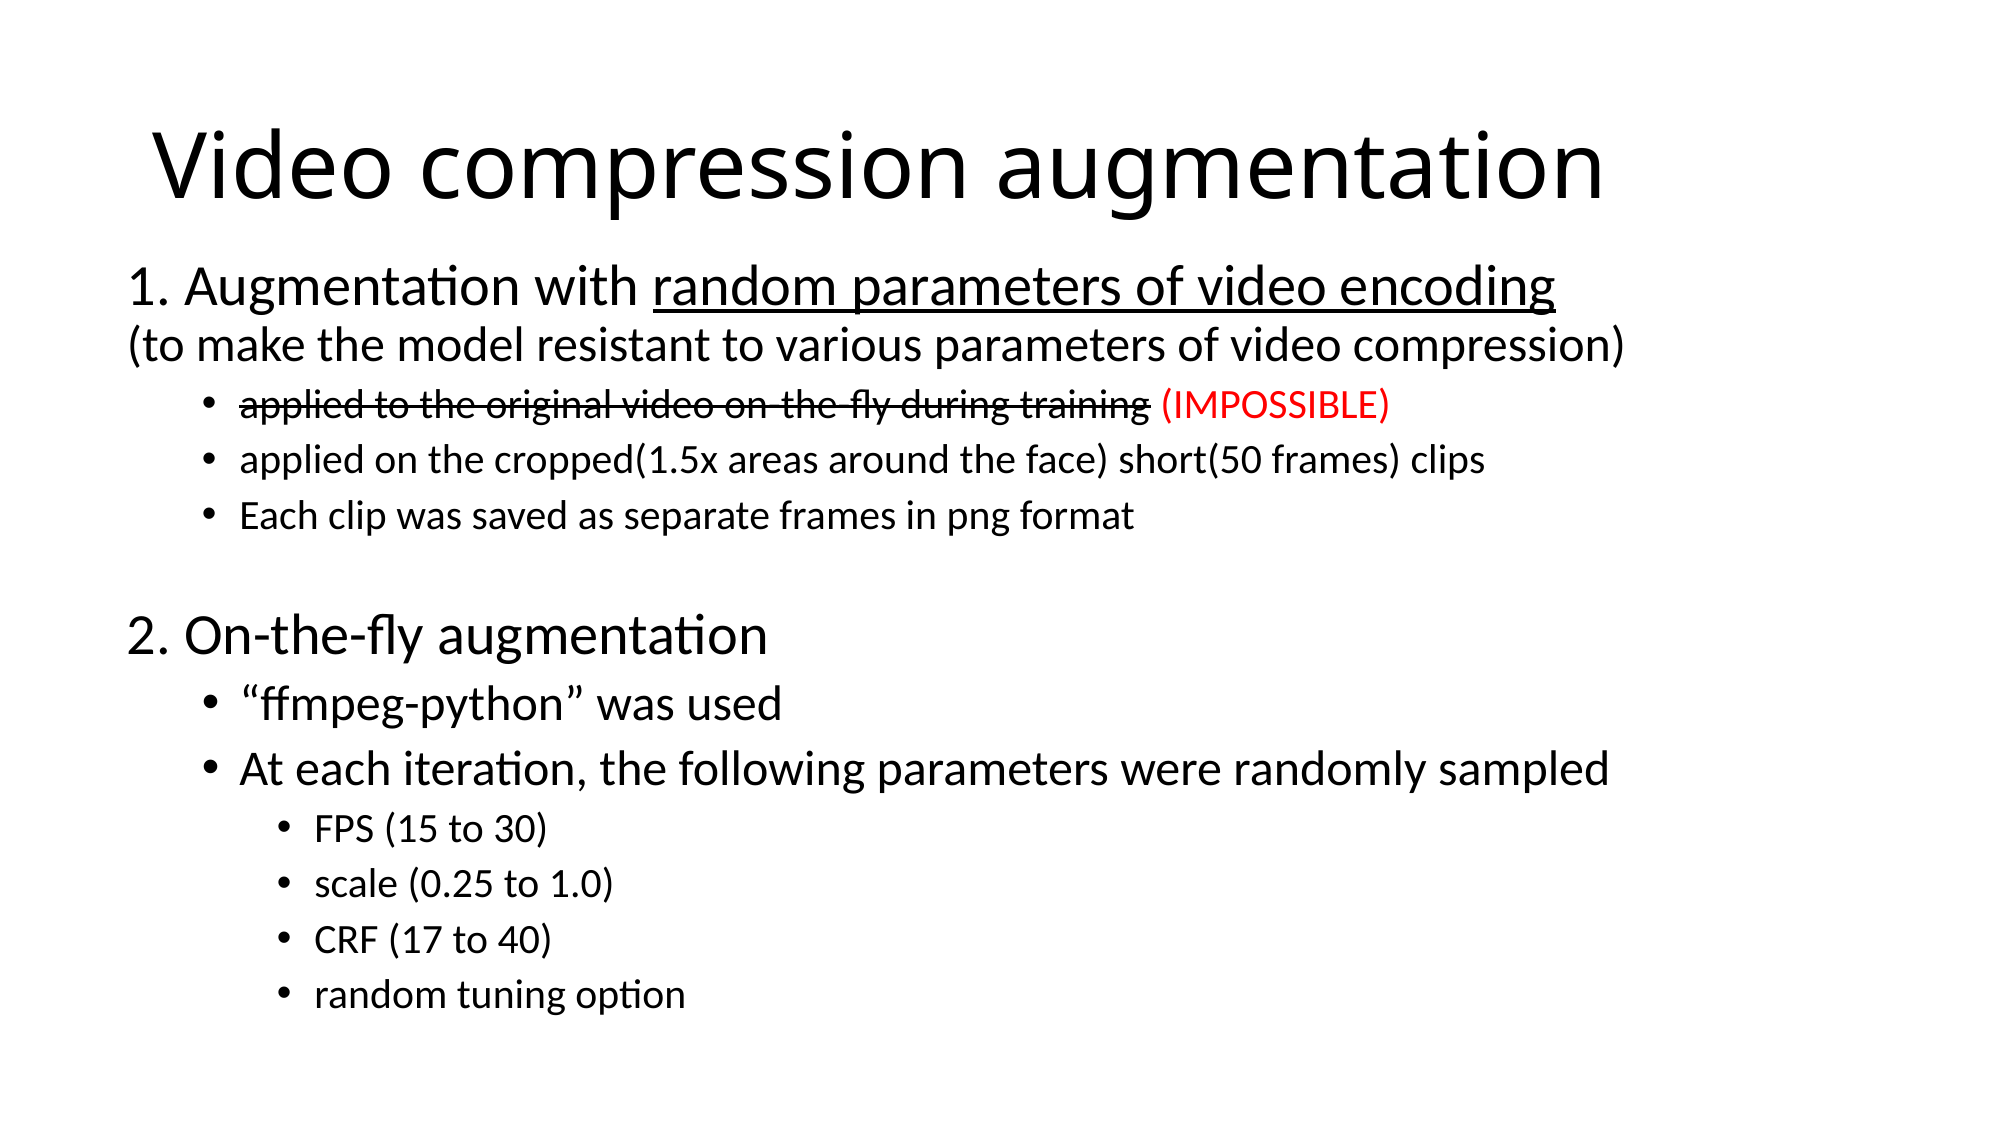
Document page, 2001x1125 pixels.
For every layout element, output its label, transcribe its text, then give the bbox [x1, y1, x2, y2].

list 1. Augmentation with random parameters of video encoding (to make the model resistant to various parameters of video compression) applied to the original video on-the-fly during training (IMPOSSIBLE) applied on the cropped(1.5x areas around the face) short(50 frames) clips Each clip was saved as separate frames in png format 2. On-the-fly augmentation “ffmpeg-python” was used At each iteration, the following parameters were randomly sampled FPS (15 to 30) scale (0.25 to 1.0) CRF (17 to 40) random tuning option [111, 247, 1889, 1039]
title Video compression augmentation [137, 59, 1863, 247]
